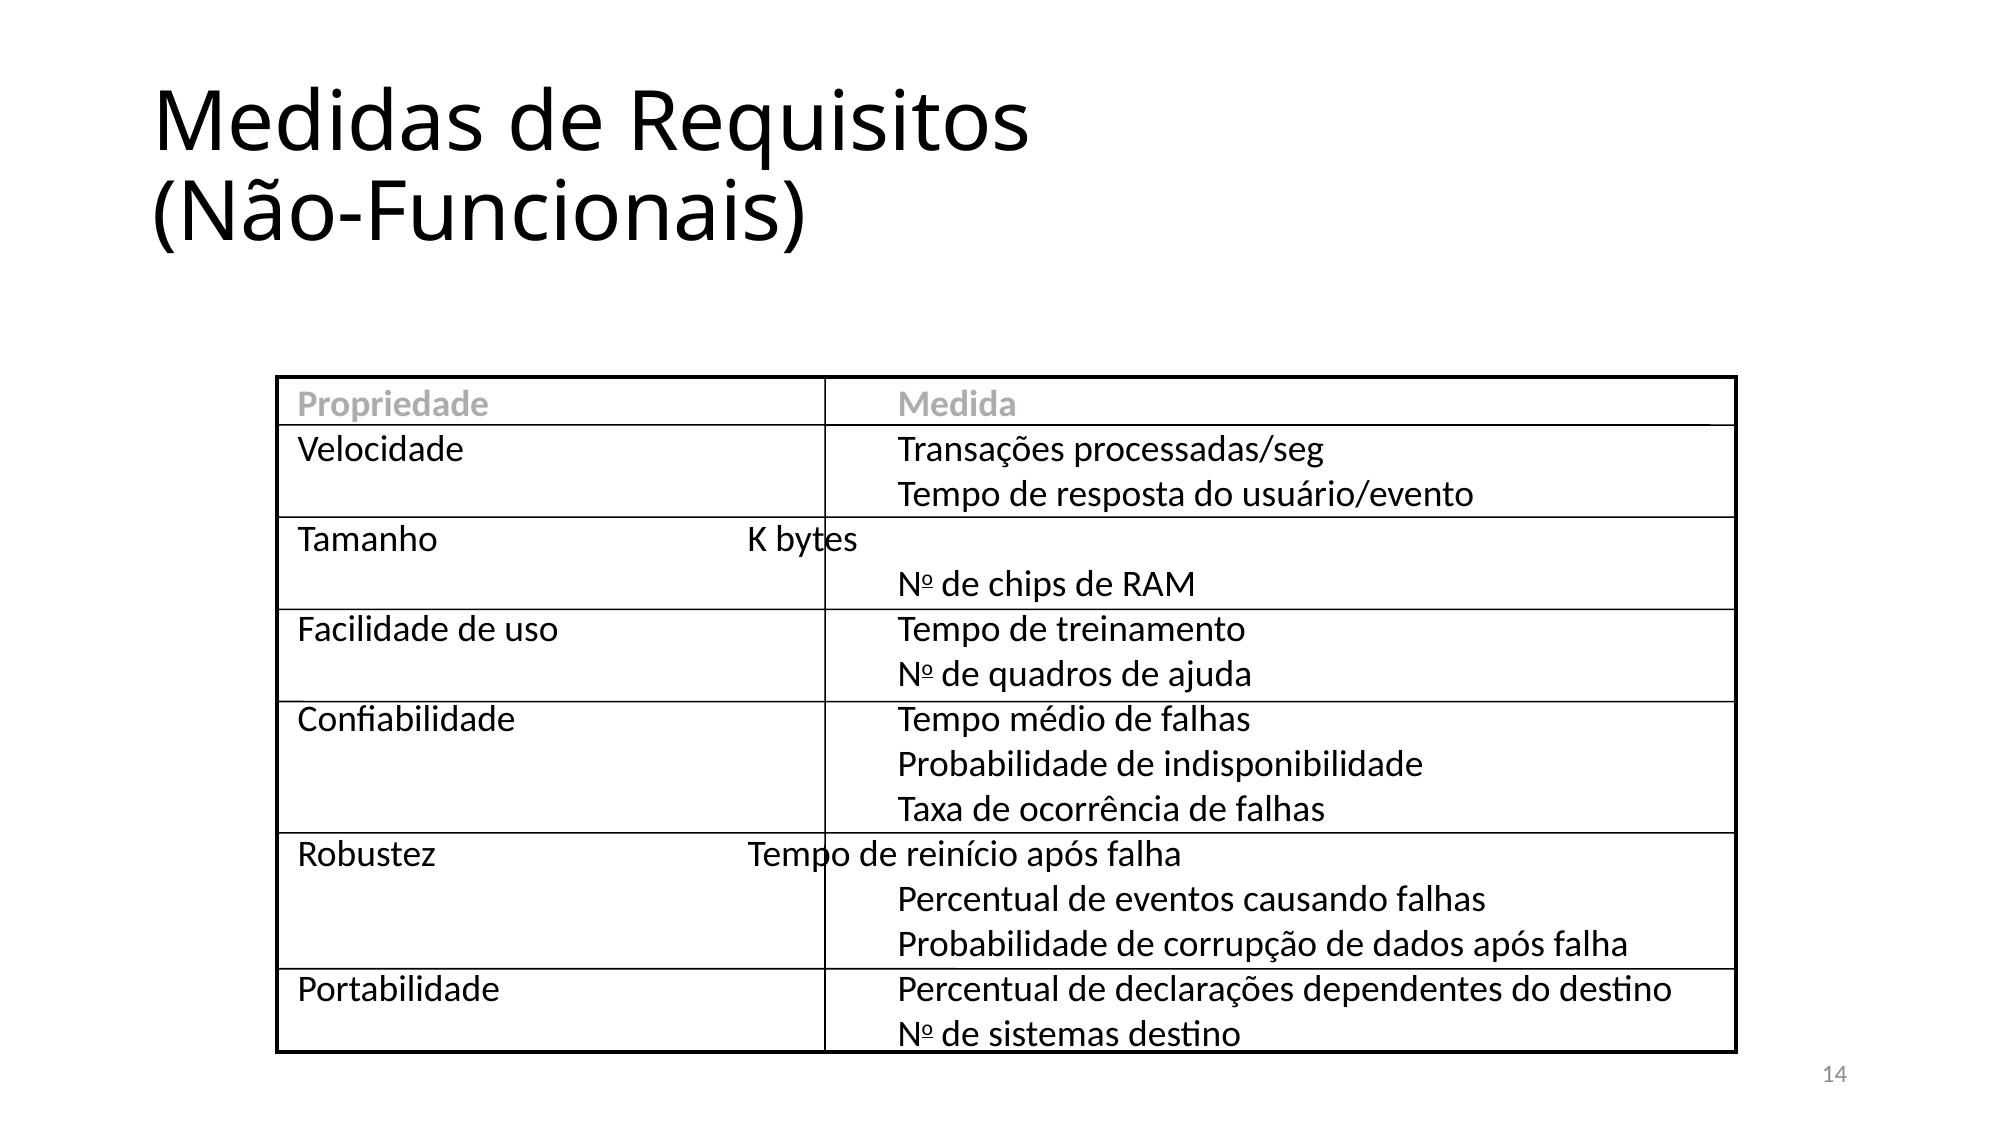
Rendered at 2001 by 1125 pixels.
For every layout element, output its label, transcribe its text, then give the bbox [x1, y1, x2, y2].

text_box [826, 377, 1736, 517]
text_box Propriedade Medida Velocidade Transações processadas/seg Tempo de resposta do usuário/evento Tamanho K bytes No de chips de RAM Facilidade de uso Tempo de treinamento No de quadros de ajuda Confiabilidade Tempo médio de falhas Probabilidade de indisponibilidade Taxa de ocorrência de falhas Robustez Tempo de reinício após falha Percentual de eventos causando falhas Probabilidade de corrupção de dados após falha Portabilidade Percentual de declarações dependentes do destino No de sistemas destino [282, 1053, 1689, 1062]
text_box [277, 425, 825, 517]
text_box [277, 518, 825, 609]
text_box [277, 833, 825, 968]
text_box [826, 610, 1736, 701]
text_box [277, 610, 825, 701]
slide_number 14 [1412, 1042, 1863, 1103]
text_box [826, 702, 1736, 832]
text_box [277, 969, 1736, 1053]
text_box [826, 518, 1736, 609]
text_box [277, 702, 825, 832]
title Medidas de Requisitos (Não-Funcionais) [137, 59, 1863, 278]
text_box [826, 833, 1736, 968]
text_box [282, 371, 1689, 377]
text_box [277, 377, 825, 424]
